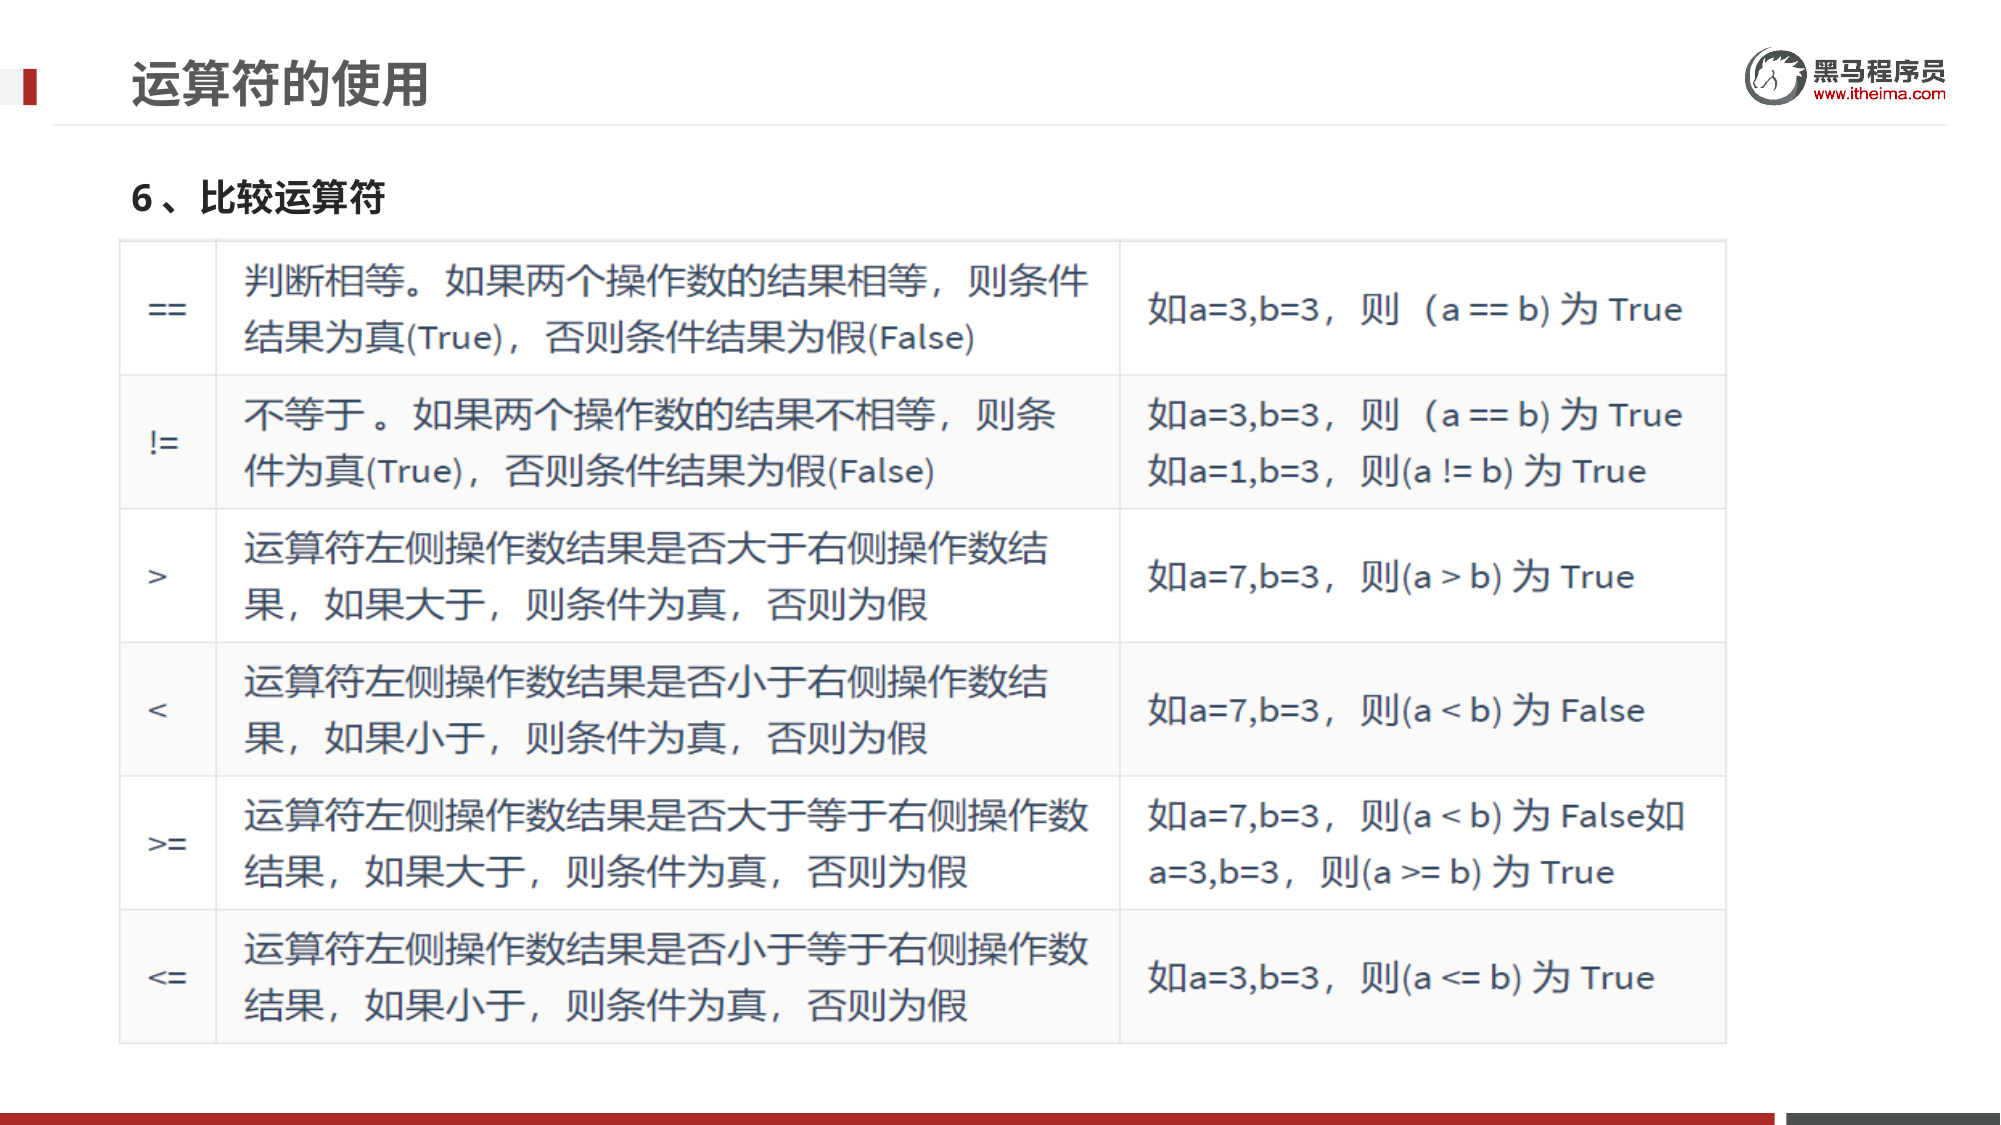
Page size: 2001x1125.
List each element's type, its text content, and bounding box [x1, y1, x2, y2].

picture [1744, 46, 1946, 106]
title 运算符的使用 [116, 40, 1556, 125]
picture [116, 238, 1732, 1047]
list 6、比较运算符 [116, 154, 1880, 239]
